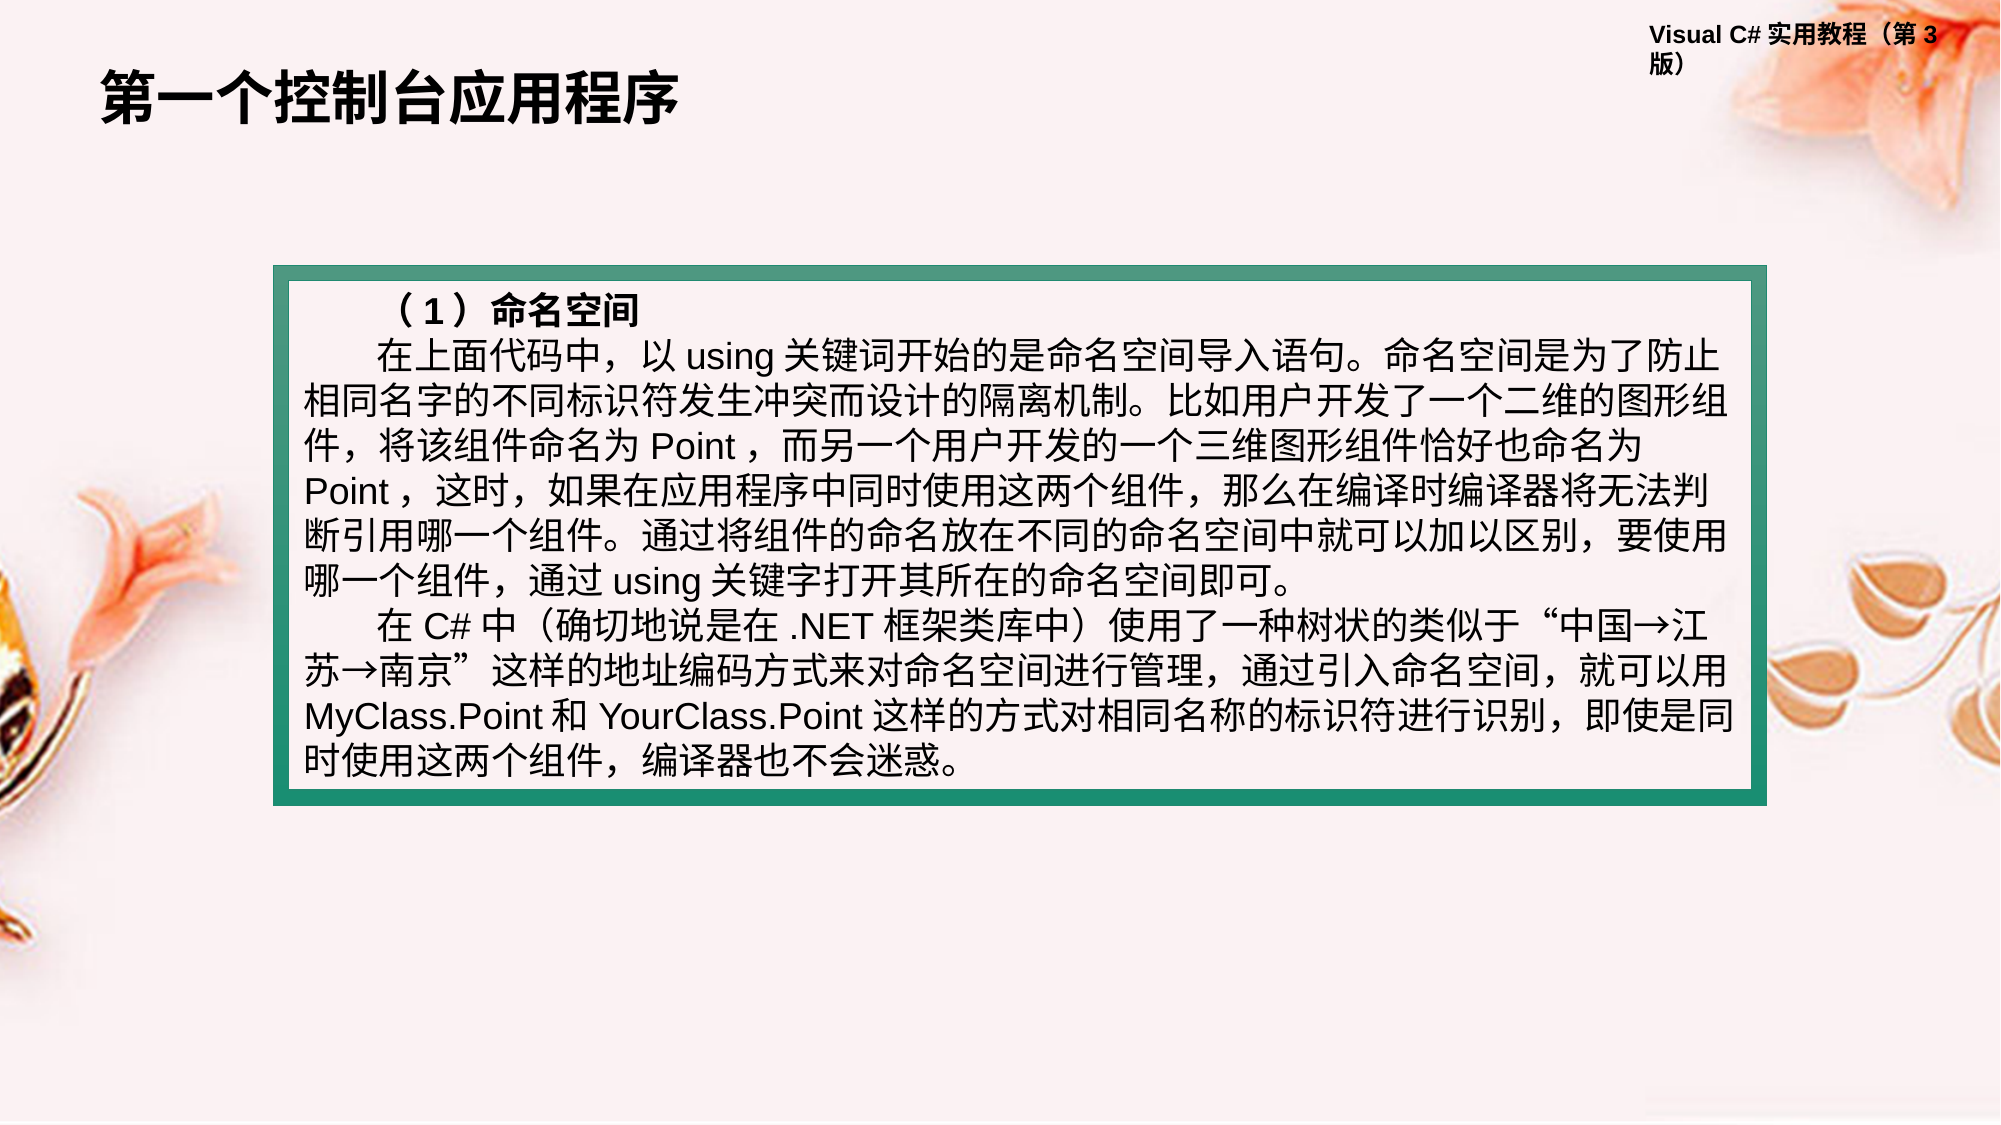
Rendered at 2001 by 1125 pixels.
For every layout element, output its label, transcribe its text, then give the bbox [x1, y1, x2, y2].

text_box 第一个控制台应用程序 [83, 61, 813, 139]
text_box （1）命名空间 在上面代码中，以using关键词开始的是命名空间导入语句。命名空间是为了防止相同名字的不同标识符发生冲突而设计的隔离机制。比如用户开发了一个二维的图形组件，将该组件命名为Point，而另一个用户开发的一个三维图形组件恰好也命名为Point，这时，如果在应用程序中同时使用这两个组件，那么在编译时编译器将无法判断引用哪一个组件。通过将组件的命名放在不同的命名空间中就可以加以区别，要使用哪一个组件，通过using关键字打开其所在的命名空间即可。 在C#中（确切地说是在.NET框架类库中）使用了一种树状的类似于“中国→江苏→南京”这样的地址编码方式来对命名空间进行管理，通过引入命名空间，就可以用MyClass.Point和YourClass.Point这样的方式对相同名称的标识符进行识别，即使是同时使用这两个组件，编译器也不会迷惑。 [273, 265, 1767, 806]
picture [0, 0, 2001, 1125]
